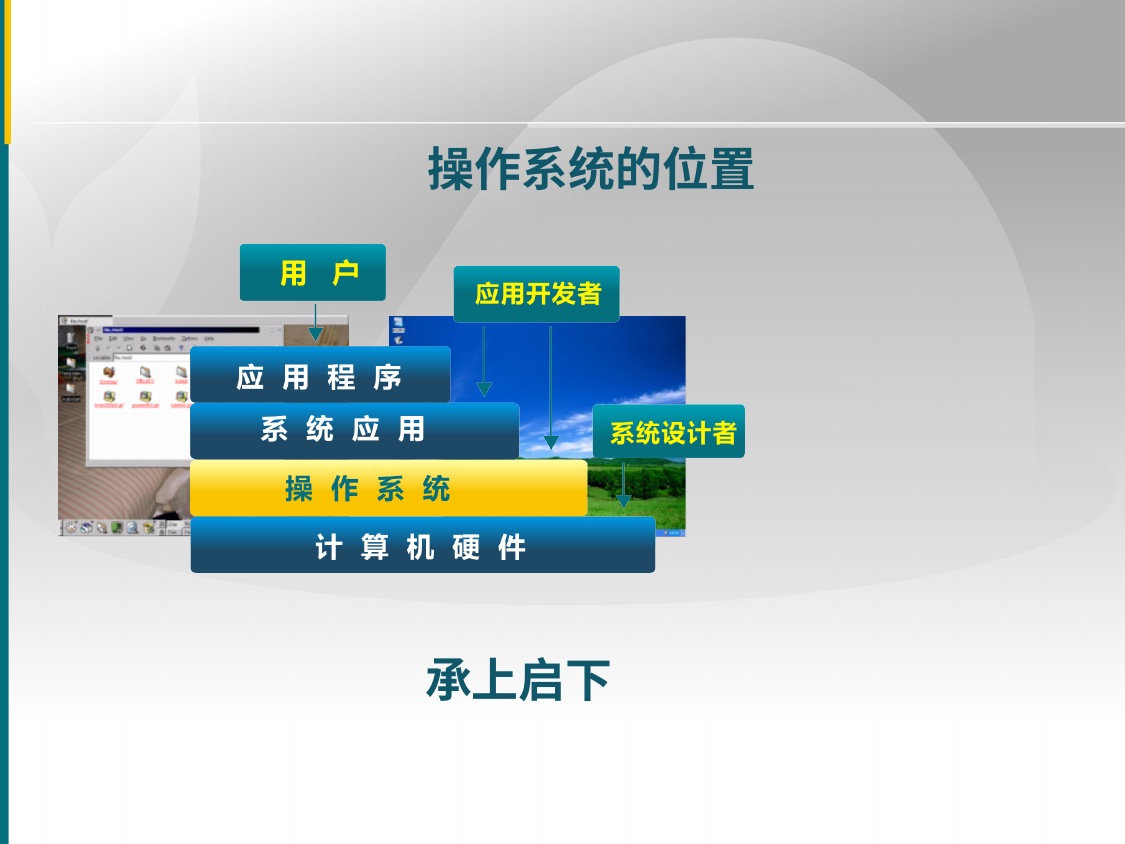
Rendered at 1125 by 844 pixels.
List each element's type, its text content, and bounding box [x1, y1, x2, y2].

picture [0, 0, 1125, 844]
text_box 承上启下 [410, 643, 665, 715]
text_box 操作系统的位置 [413, 131, 827, 203]
